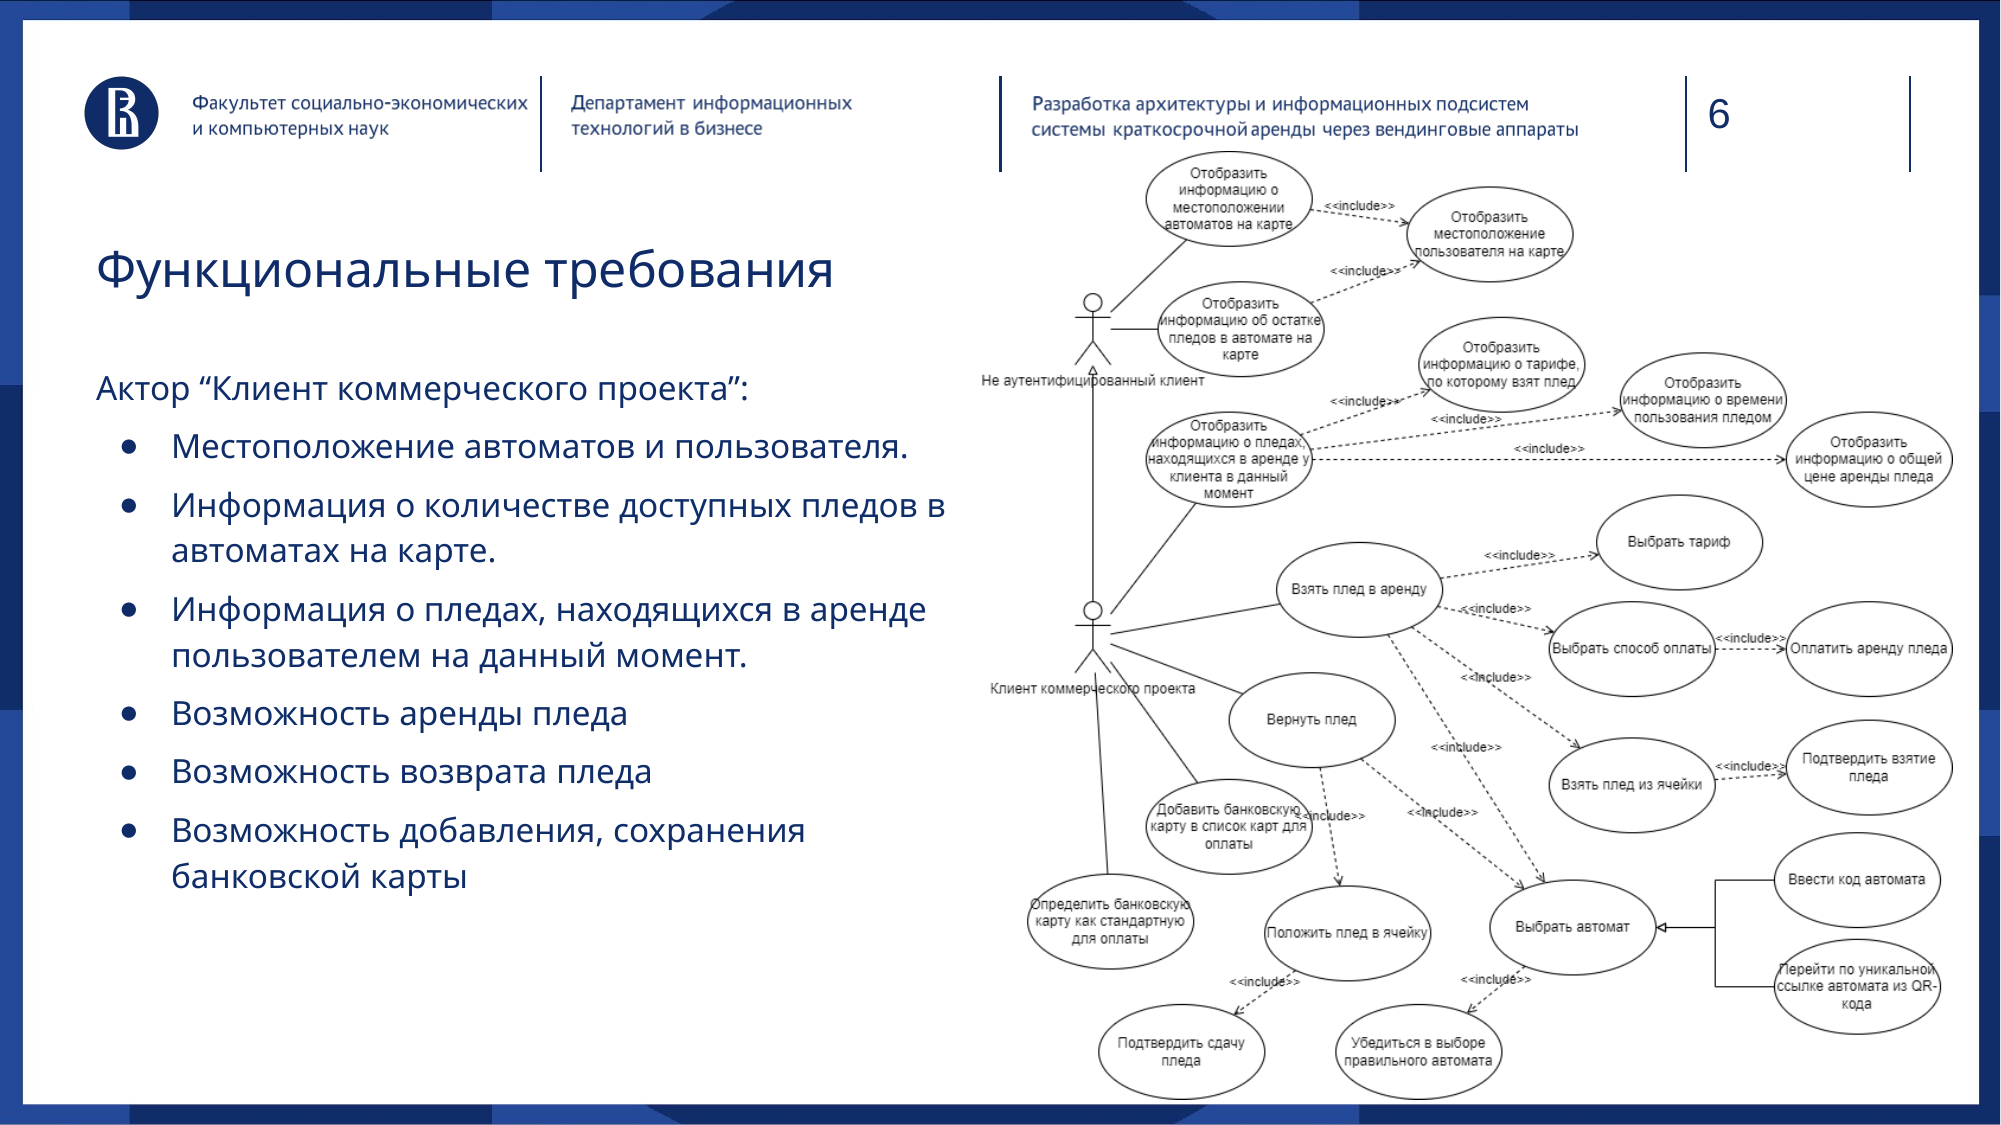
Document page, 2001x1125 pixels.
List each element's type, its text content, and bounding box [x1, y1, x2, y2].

list Актор “Клиент коммерческого проекта”: Местоположение автоматов и пользователя. Информация о количестве доступных пледов в автоматах на карте. Информация о пледах, находящихся в аренде пользователем на данный момент. Возможность аренды пледа Возможность возврата пледа Возможность добавления, сохранения банковской карты [96, 364, 957, 967]
title Функциональные требования [96, 237, 957, 364]
picture [0, 0, 2001, 1125]
